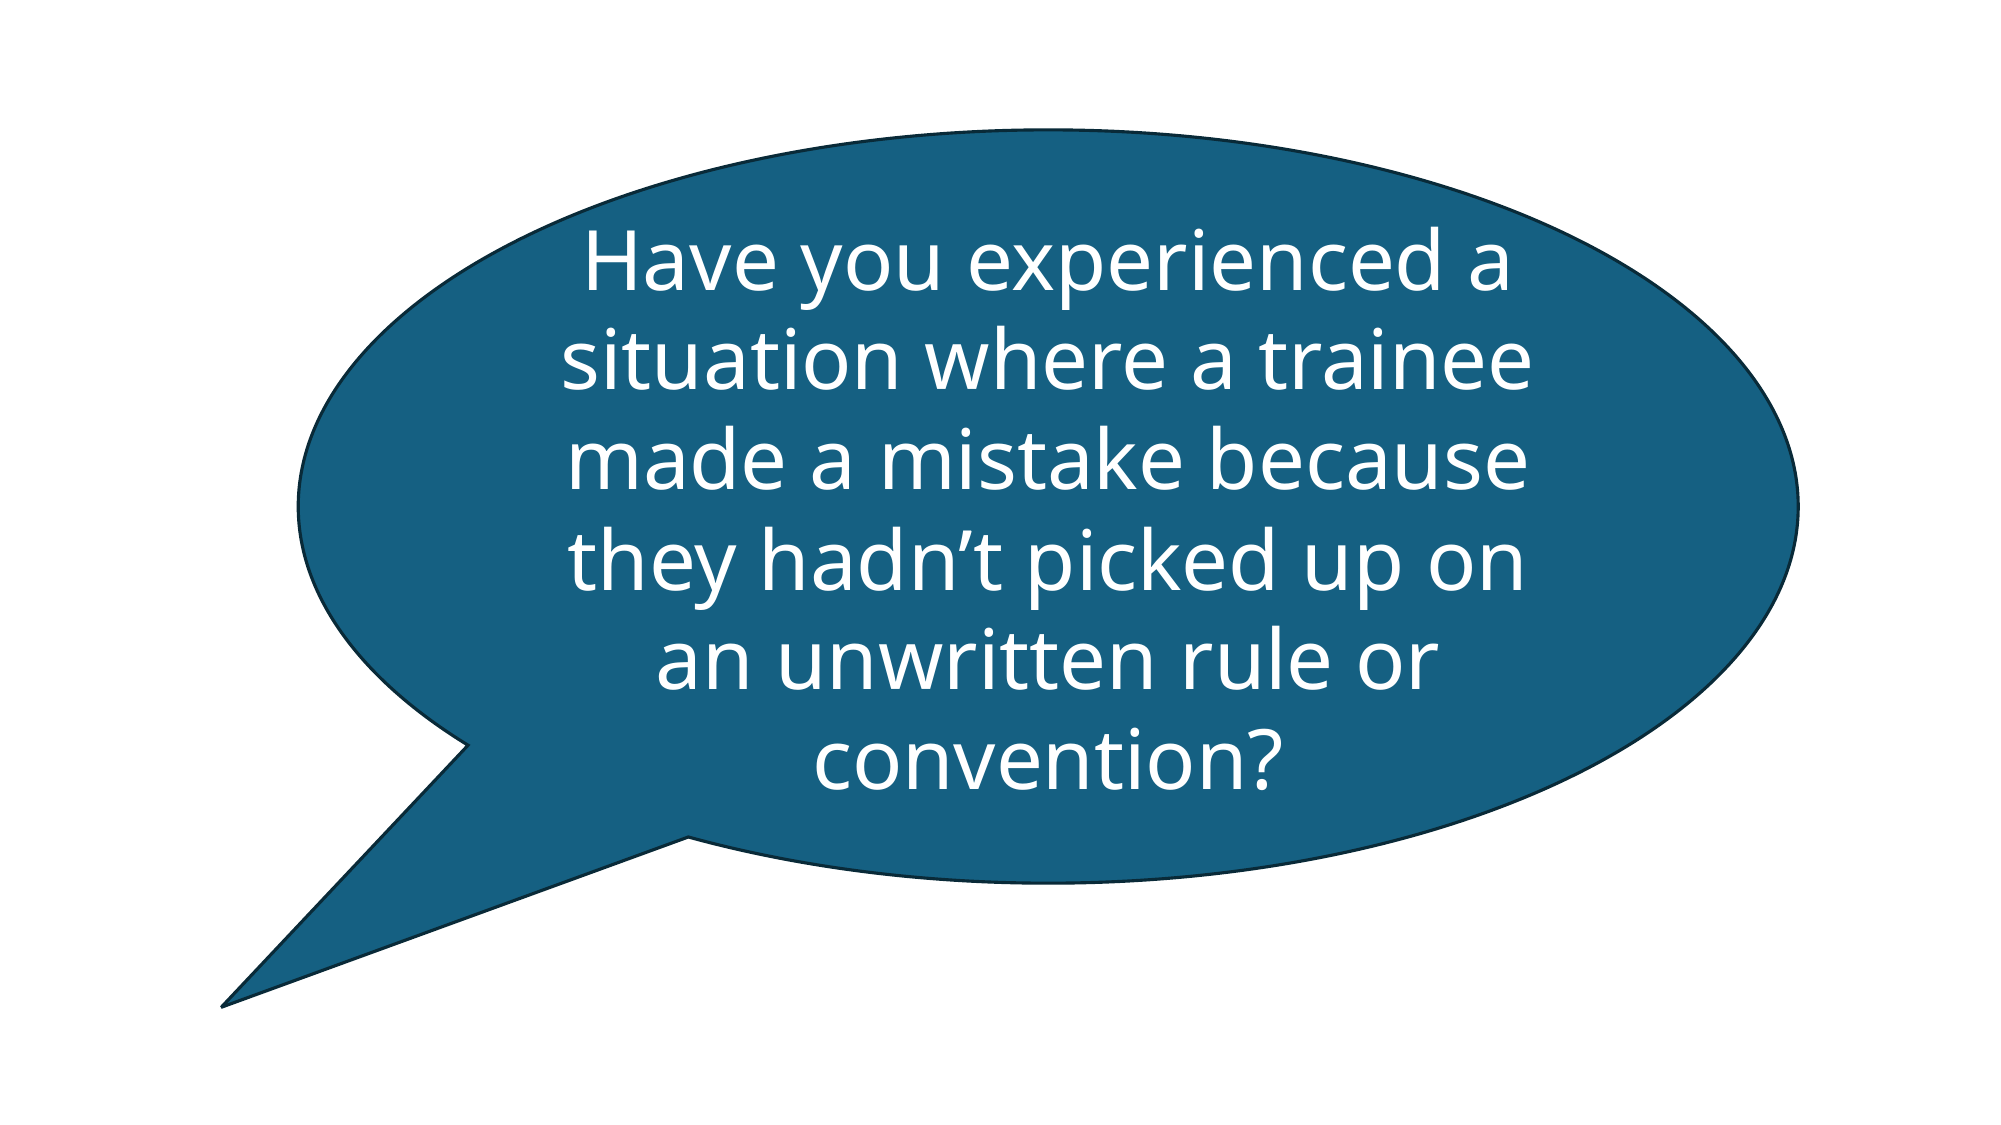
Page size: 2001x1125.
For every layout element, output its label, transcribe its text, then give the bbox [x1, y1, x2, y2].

text_box Have you experienced a situation where a trainee made a mistake because they hadn’t picked up on an unwritten rule or convention? [220, 128, 1800, 1009]
